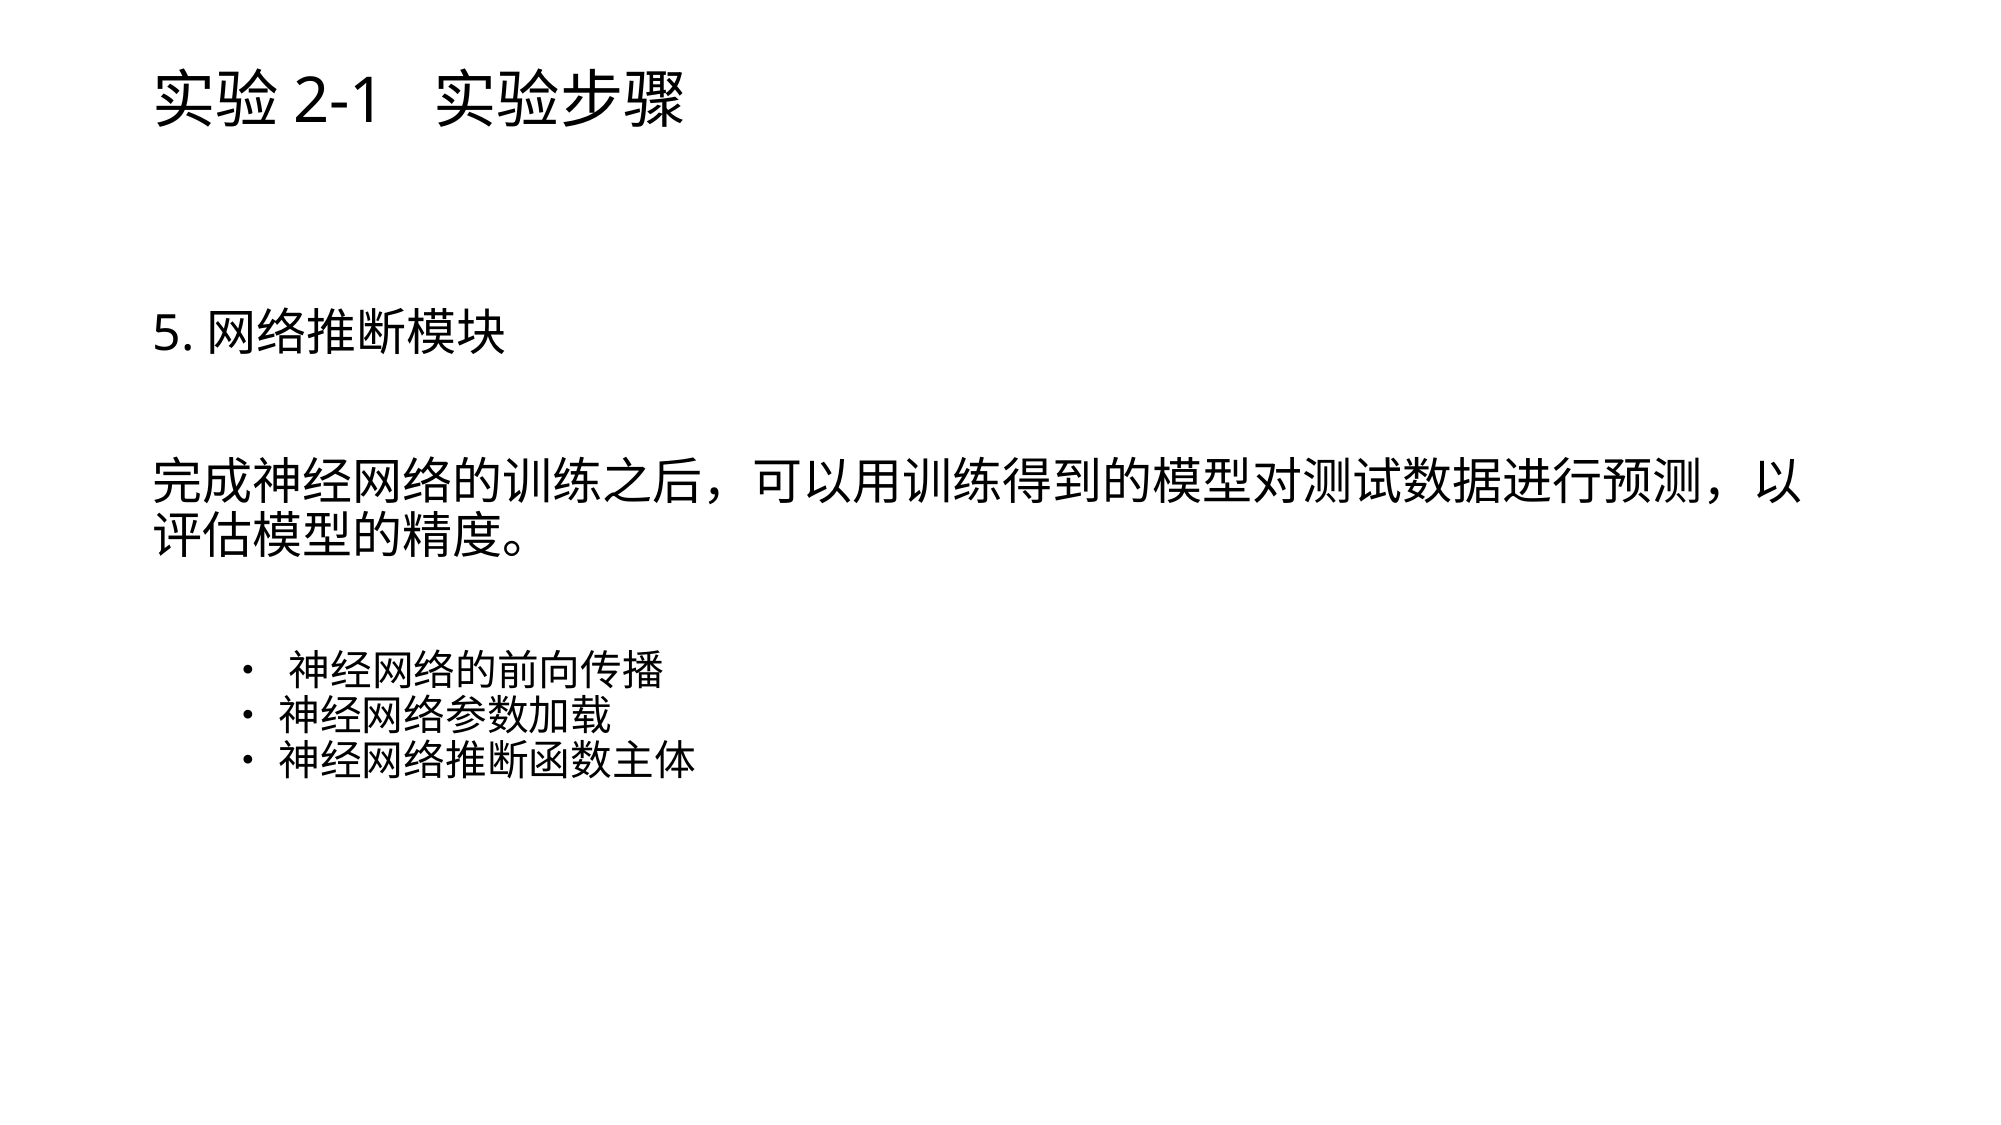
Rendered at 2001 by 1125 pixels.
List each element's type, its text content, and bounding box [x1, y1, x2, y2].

list 5.网络推断模块 完成神经网络的训练之后，可以用训练得到的模型对测试数据进行预测，以评估模型的精度。 • 神经网络的前向传播 • 神经网络参数加载 • 神经网络推断函数主体 [137, 299, 1863, 1014]
title 实验2-1 实验步骤 [137, 59, 1535, 144]
